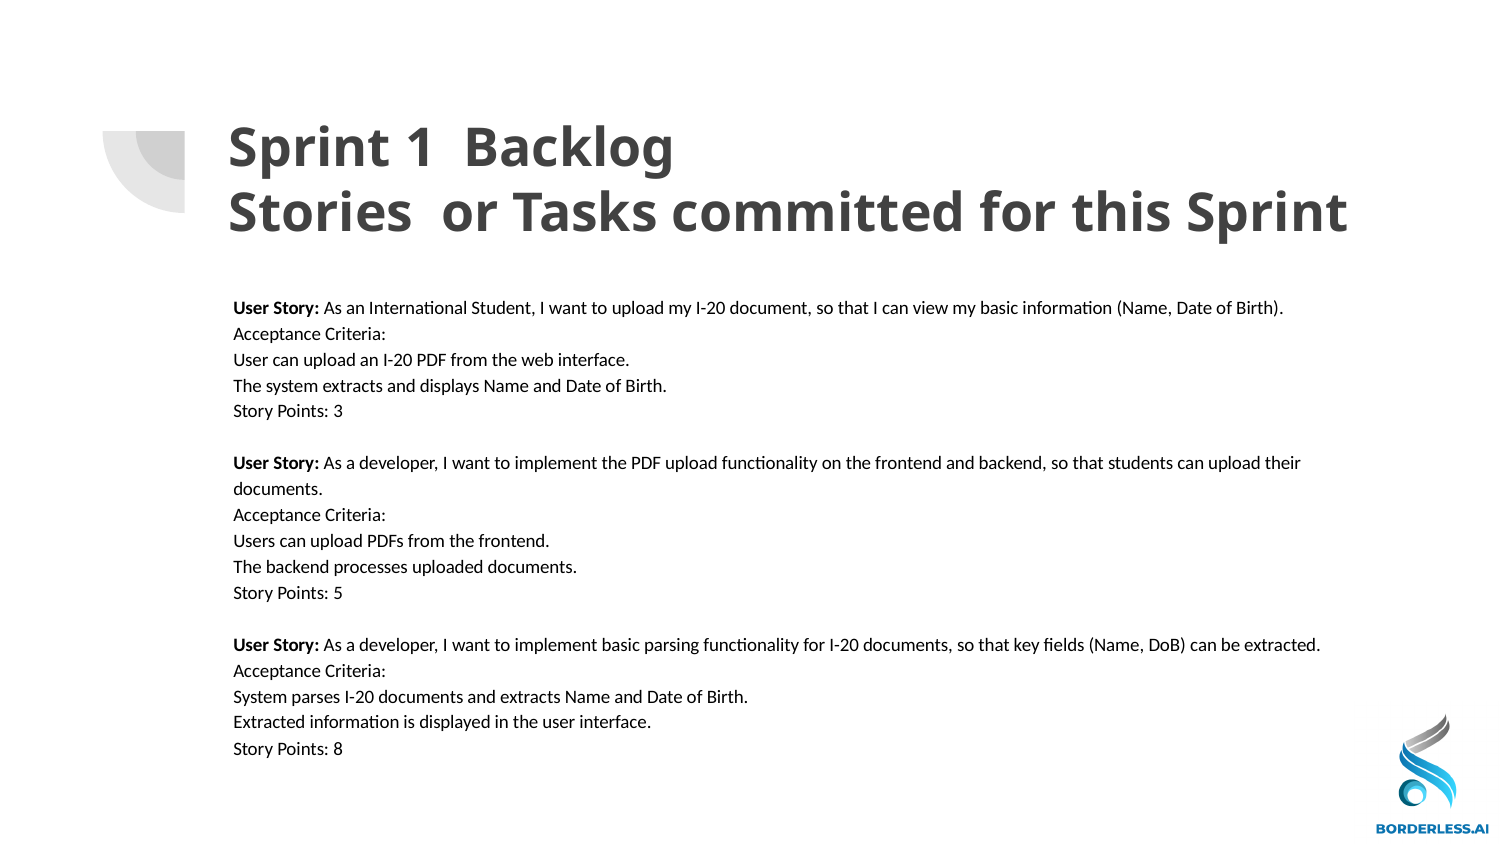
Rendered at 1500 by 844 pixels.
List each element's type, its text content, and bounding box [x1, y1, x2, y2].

picture [1354, 701, 1500, 844]
list User Story: As an International Student, I want to upload my I-20 document, so that I can view my basic information (Name, Date of Birth). Acceptance Criteria: User can upload an I-20 PDF from the web interface. The system extracts and displays Name and Date of Birth. Story Points: 3 User Story: As a developer, I want to implement the PDF upload functionality on the frontend and backend, so that students can upload their documents. Acceptance Criteria: Users can upload PDFs from the frontend. The backend processes uploaded documents. Story Points: 5 User Story: As a developer, I want to implement basic parsing functionality for I-20 documents, so that key fields (Name, DoB) can be extracted. Acceptance Criteria: System parses I-20 documents and extracts Name and Date of Birth. Extracted information is displayed in the user interface. Story Points: 8 [213, 277, 1368, 782]
title Sprint 1 Backlog Stories or Tasks committed for this Sprint [213, 98, 1368, 263]
